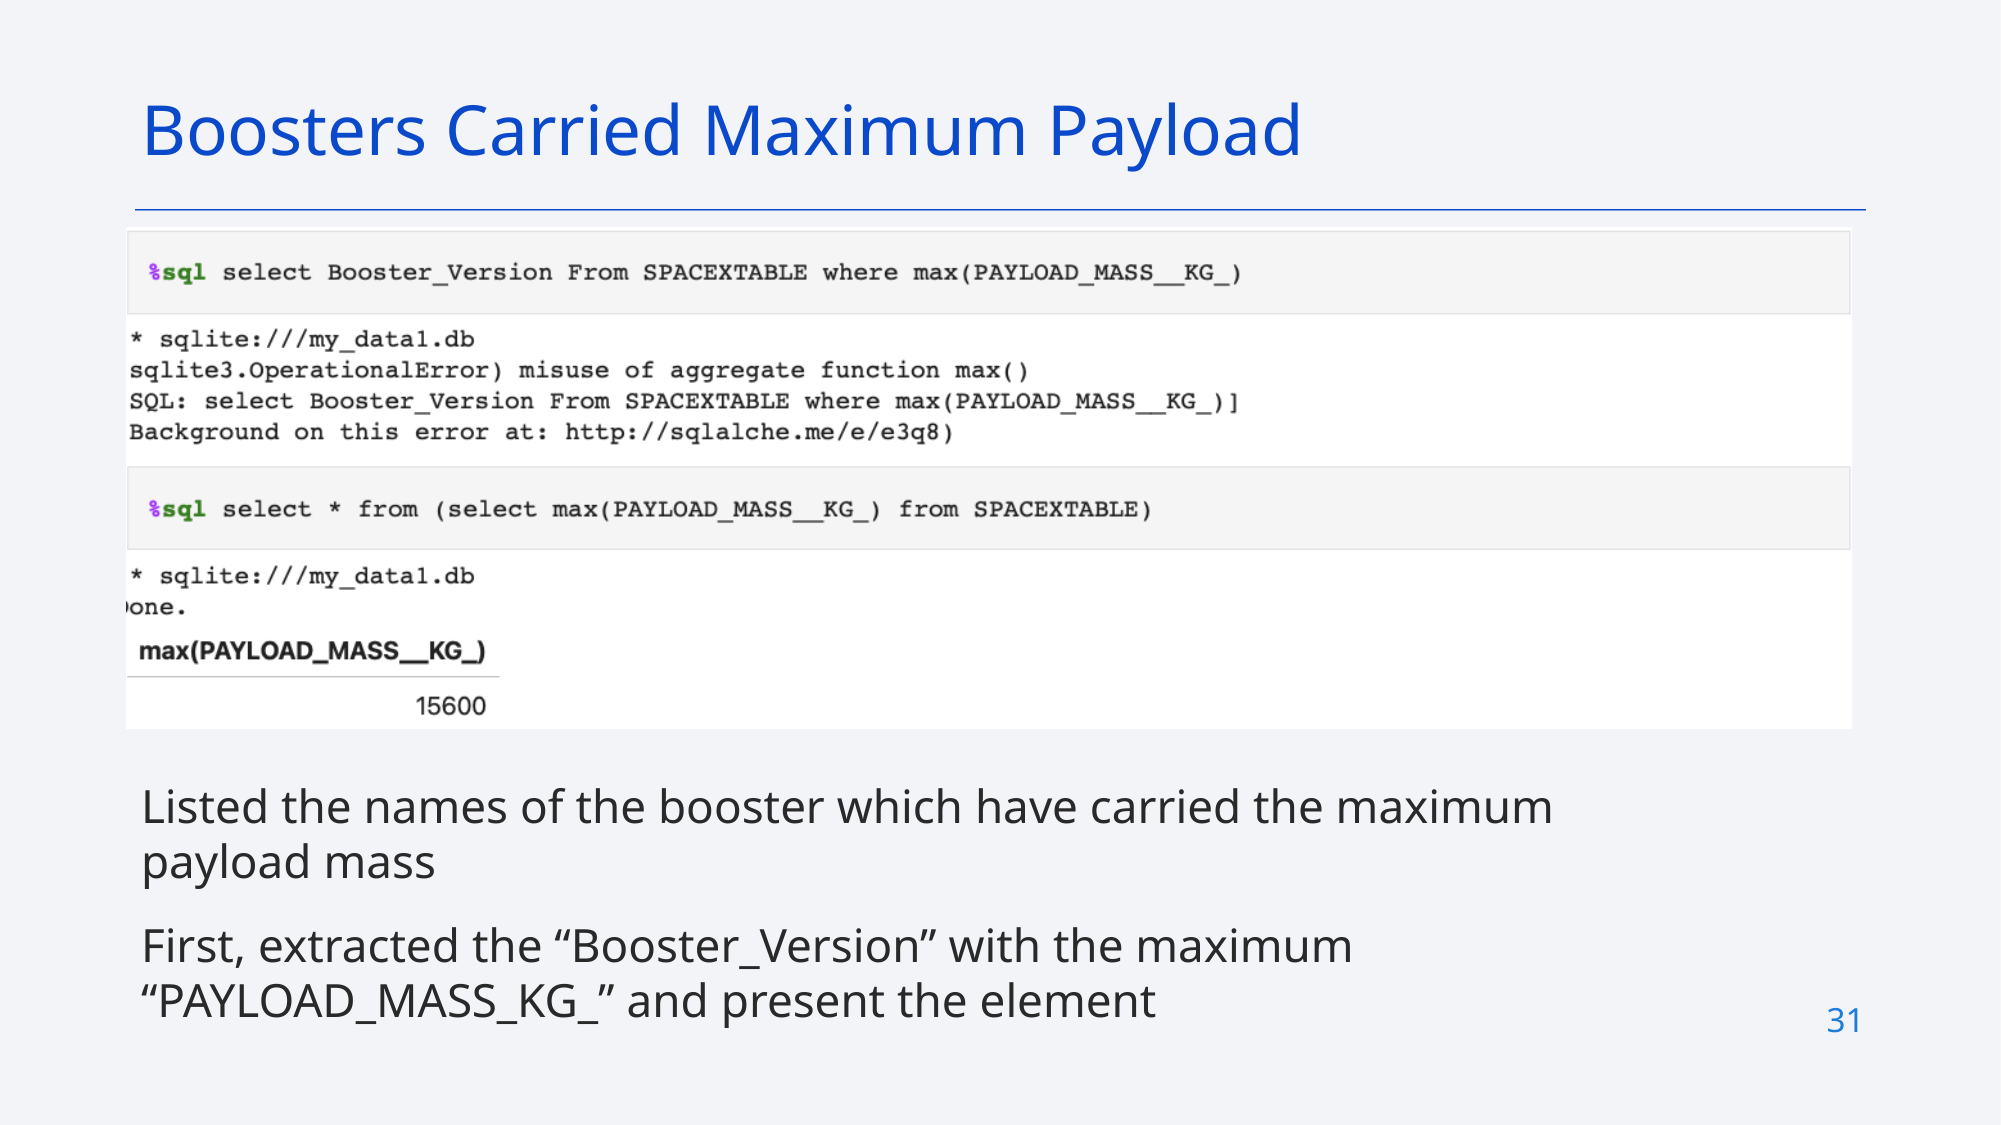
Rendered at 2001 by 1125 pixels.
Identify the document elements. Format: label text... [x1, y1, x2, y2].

picture [0, 0, 2001, 1125]
list Listed the names of the booster which have carried the maximum payload mass First, extracted the “Booster_Version” with the maximum “PAYLOAD_MASS_KG_” and present the element [126, 729, 1725, 1065]
text_box Boosters Carried Maximum Payload [126, 88, 1852, 179]
slide_number 31 [1725, 988, 1880, 1055]
